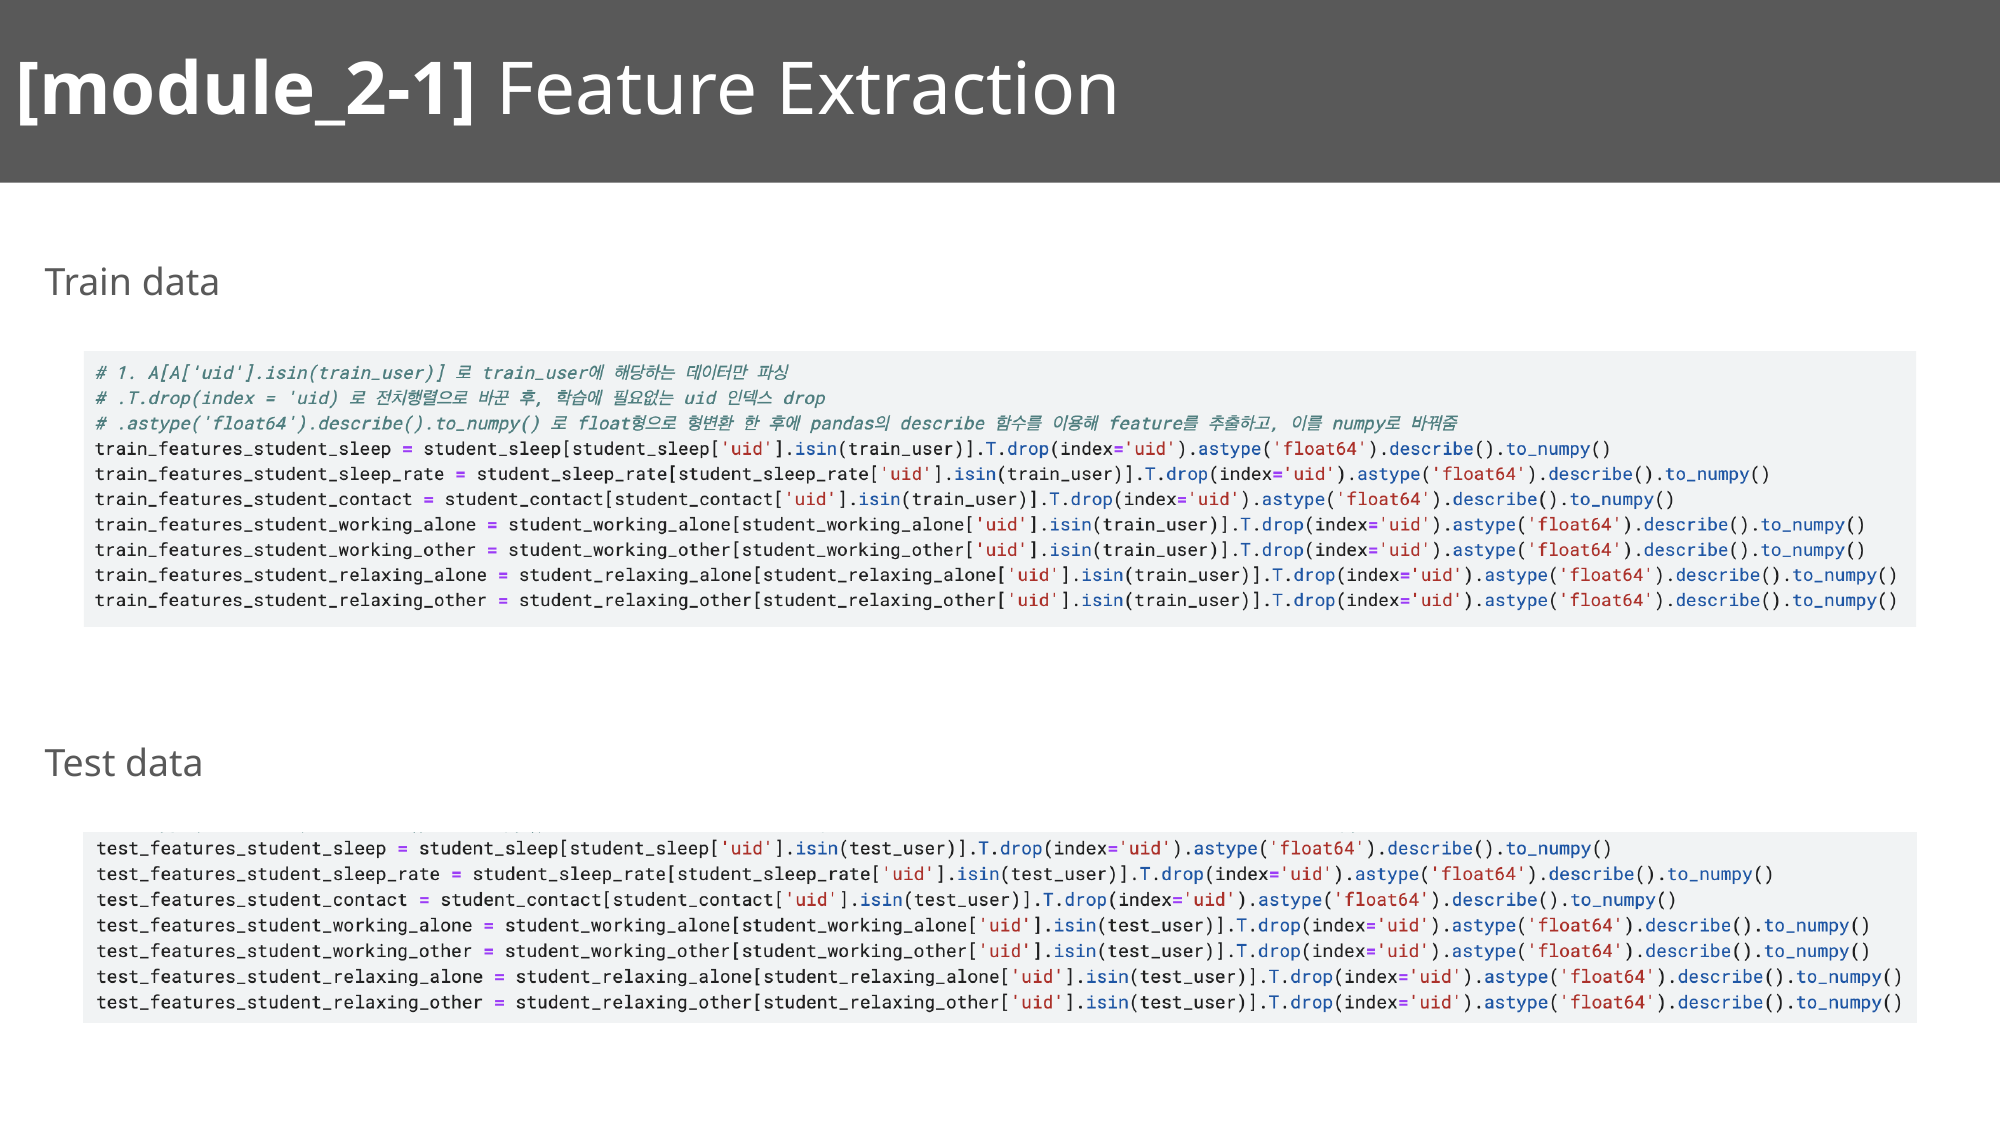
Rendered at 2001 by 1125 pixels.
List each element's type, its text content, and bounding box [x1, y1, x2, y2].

text_box Test data [29, 736, 288, 802]
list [83, 351, 1917, 627]
picture [83, 832, 1917, 1023]
text_box Train data [29, 256, 288, 322]
title [module_2-1] Feature Extraction [0, 0, 2000, 183]
